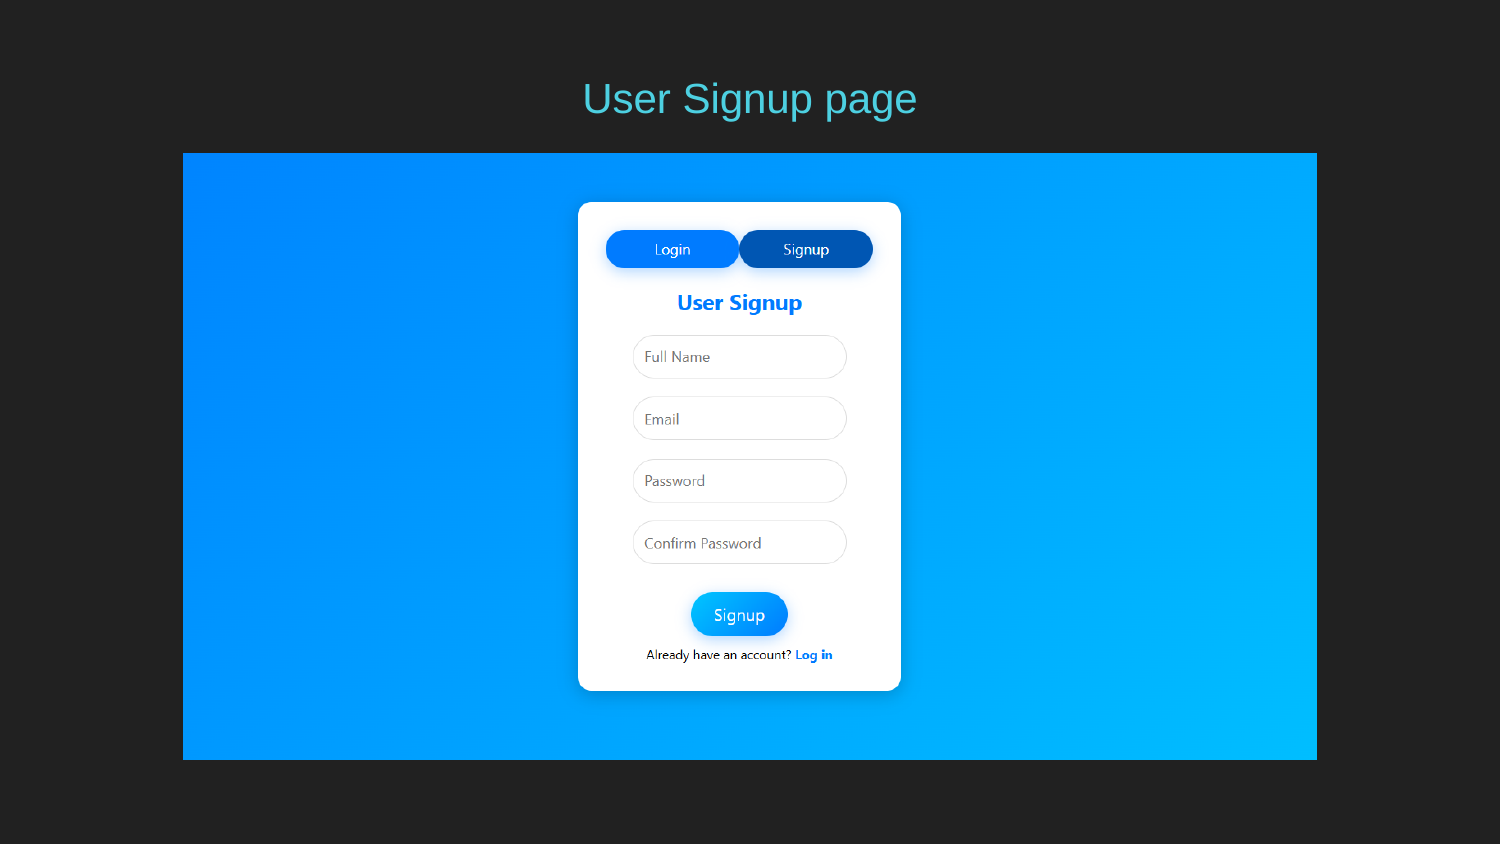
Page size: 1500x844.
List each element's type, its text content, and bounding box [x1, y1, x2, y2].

picture [182, 153, 1172, 760]
title User Signup page [437, 49, 1063, 138]
